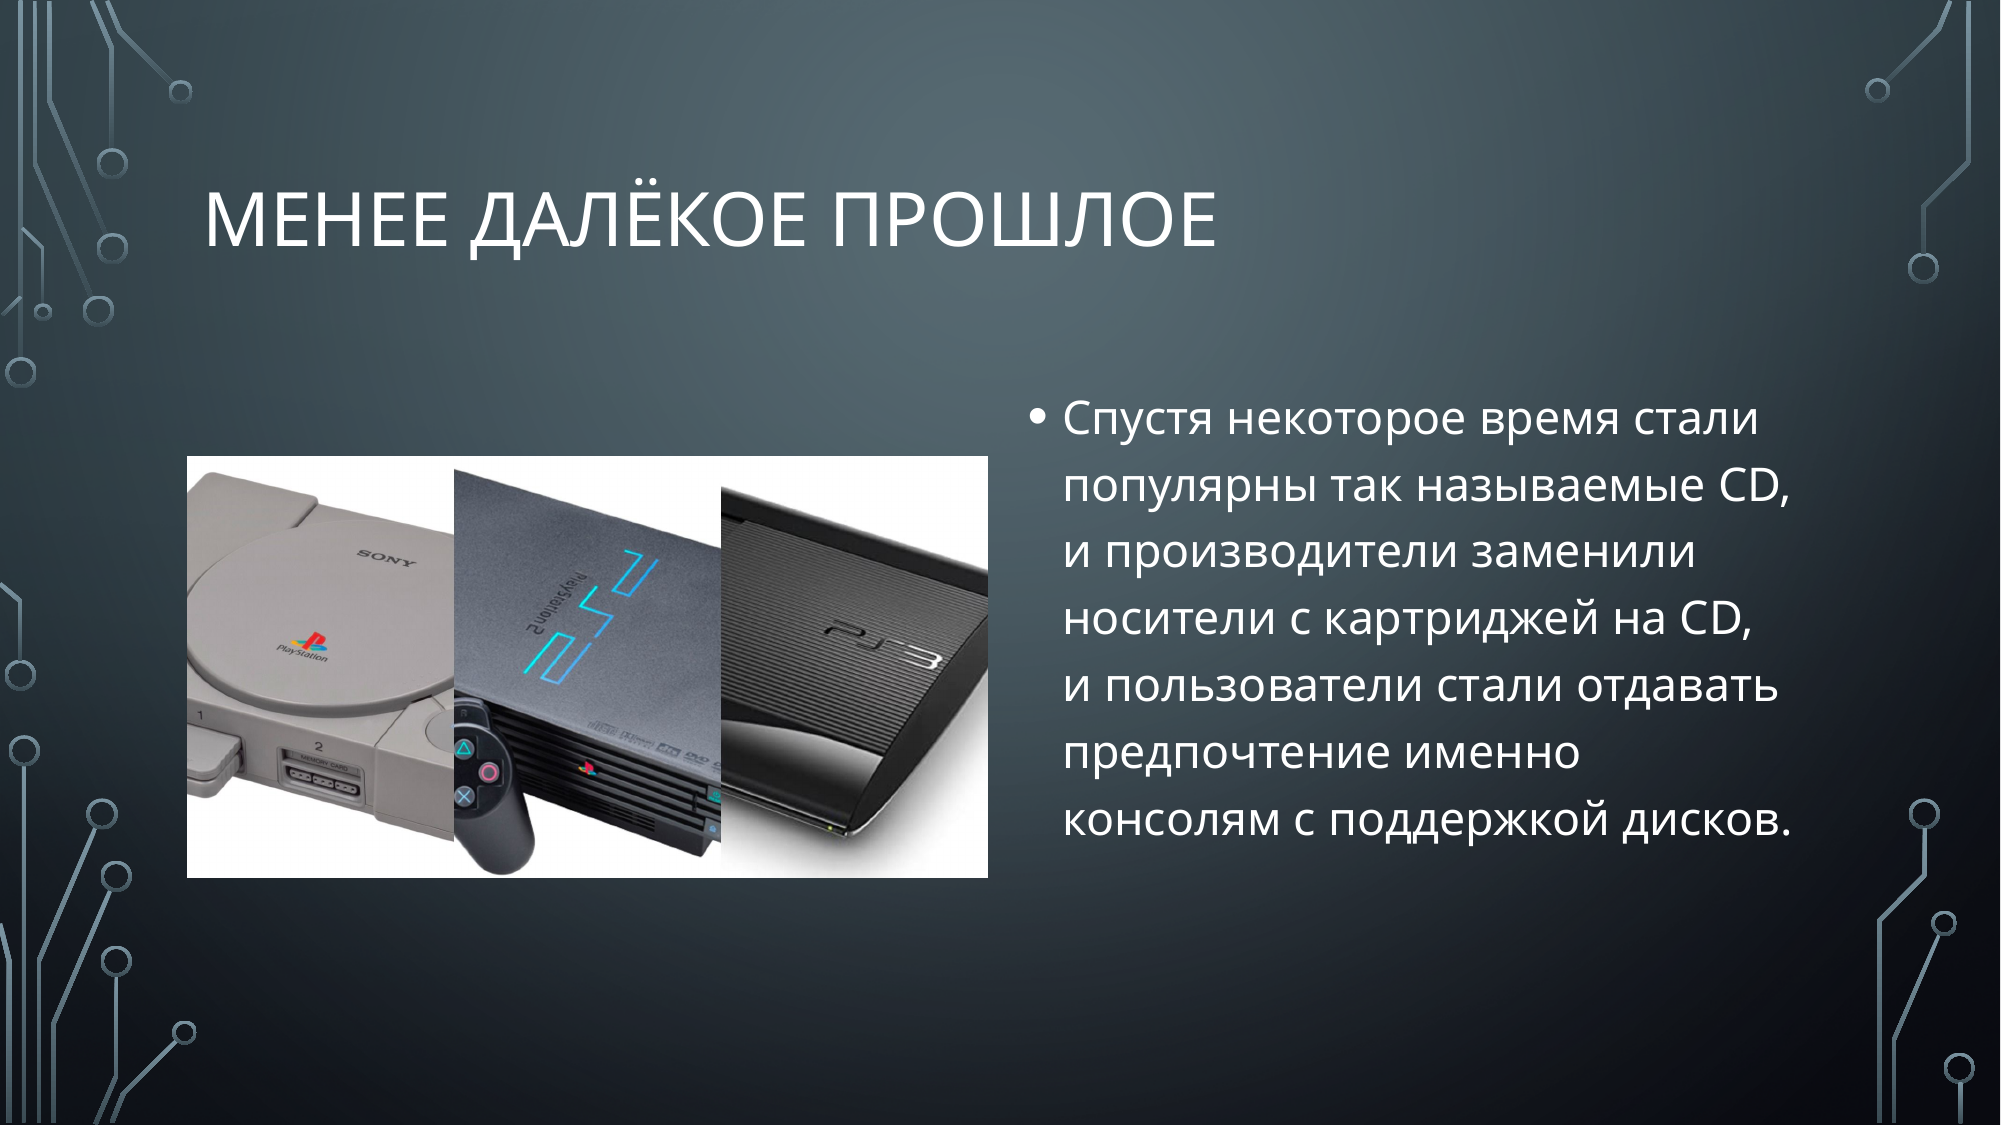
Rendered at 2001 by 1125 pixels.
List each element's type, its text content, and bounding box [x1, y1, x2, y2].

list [186, 455, 988, 878]
title Менее далёкое прошлое [187, 101, 1813, 344]
list Спустя некоторое время стали популярны так называемые CD, и производители заменили носители с картриджей на CD, и пользователи стали отдавать предпочтение именно консолям с поддержкой дисков. [1012, 369, 1810, 950]
